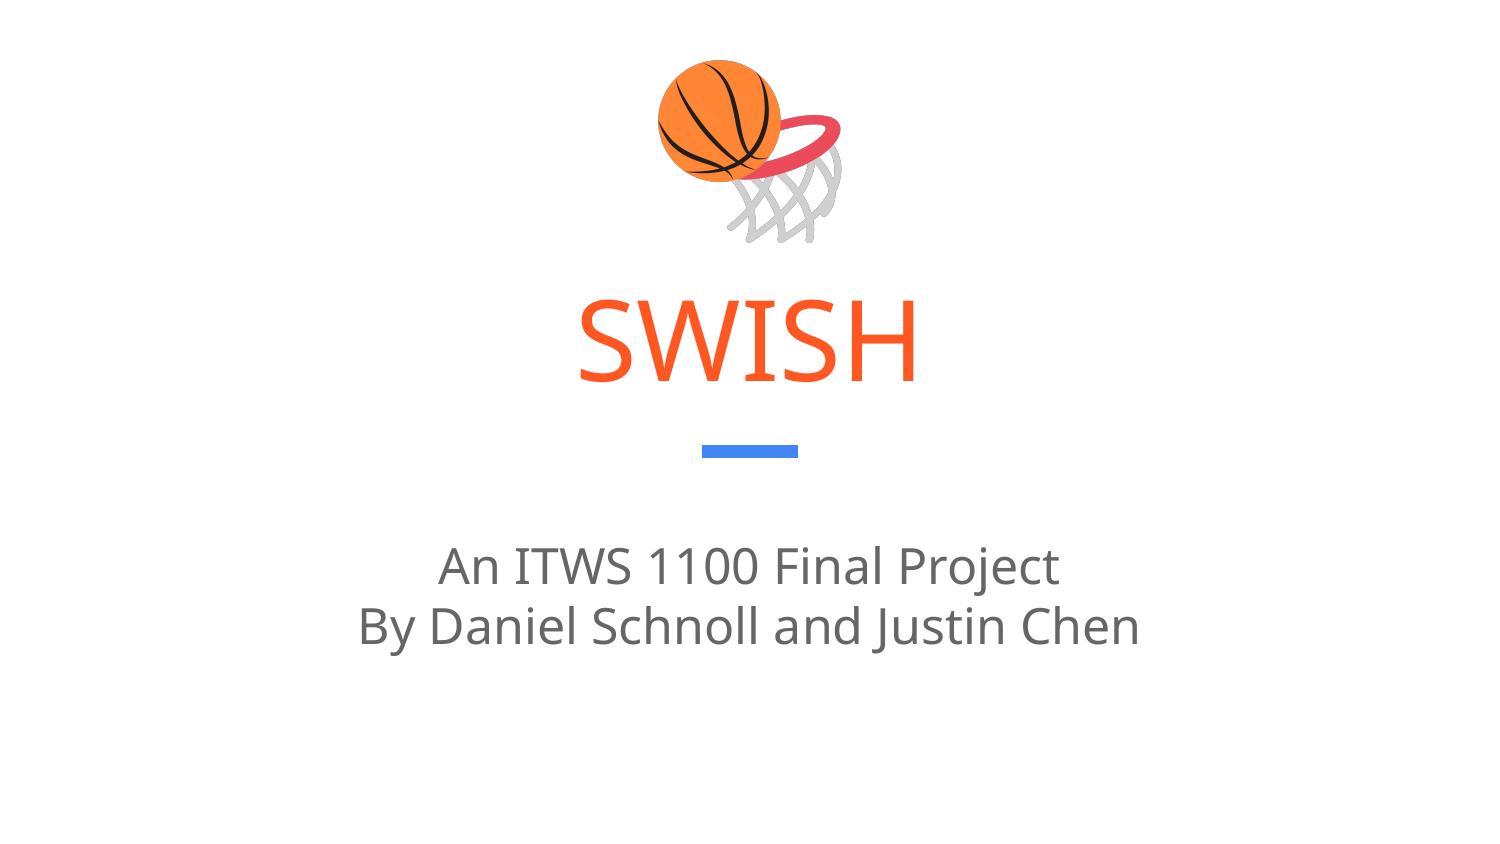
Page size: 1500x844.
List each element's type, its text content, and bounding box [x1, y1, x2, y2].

picture [652, 54, 848, 249]
subtitle An ITWS 1100 Final Project By Daniel Schnoll and Justin Chen [51, 519, 1449, 640]
title SWISH [51, 97, 1449, 419]
